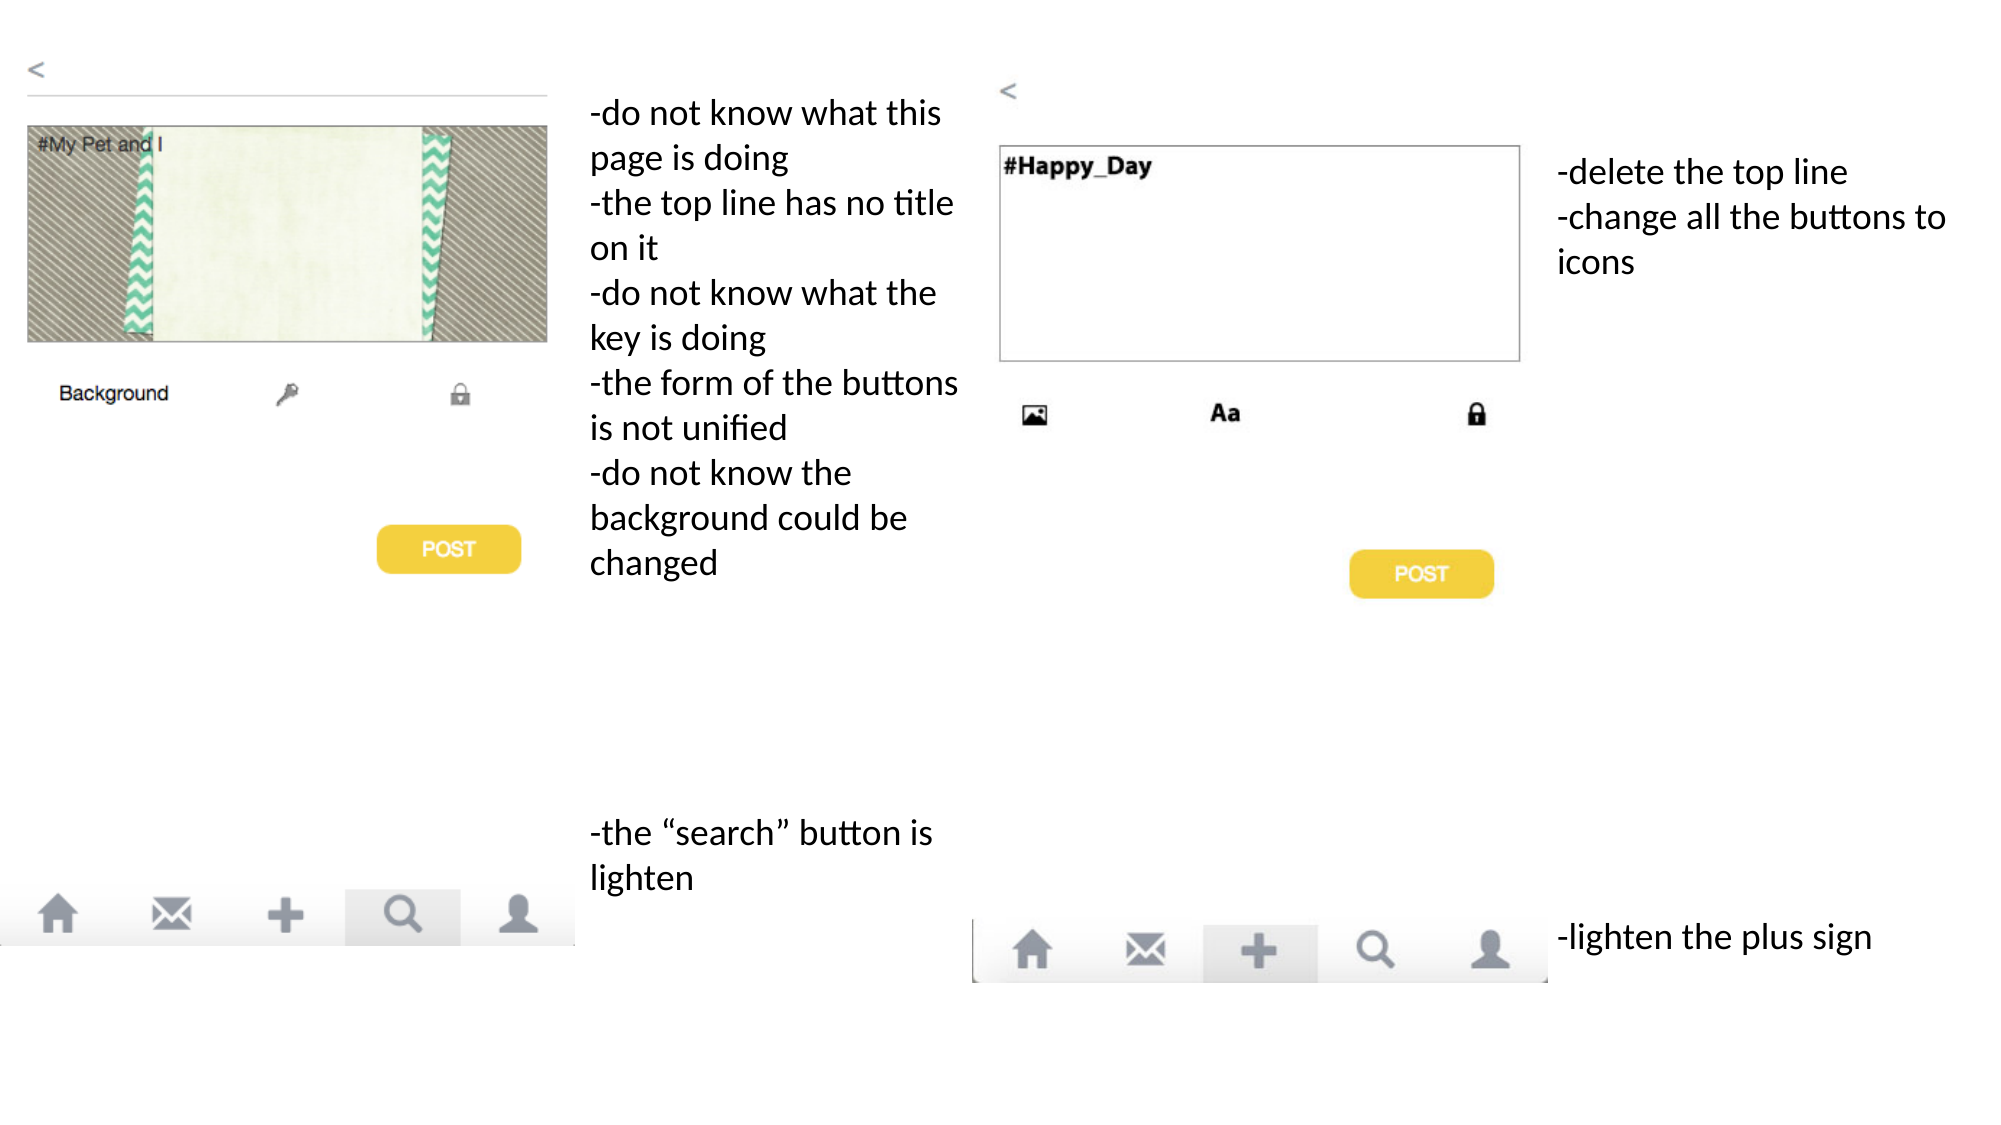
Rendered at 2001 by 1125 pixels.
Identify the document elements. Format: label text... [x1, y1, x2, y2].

text_box -do not know what this page is doing -the top line has no title on it -do not know what the key is doing -the form of the buttons is not unified -do not know the background could be changed -the “search” button is lighten [575, 80, 972, 906]
picture [972, 40, 1548, 983]
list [0, 20, 575, 946]
text_box -delete the top line -change all the buttons to icons -lighten the plus sign [1548, 139, 2000, 964]
